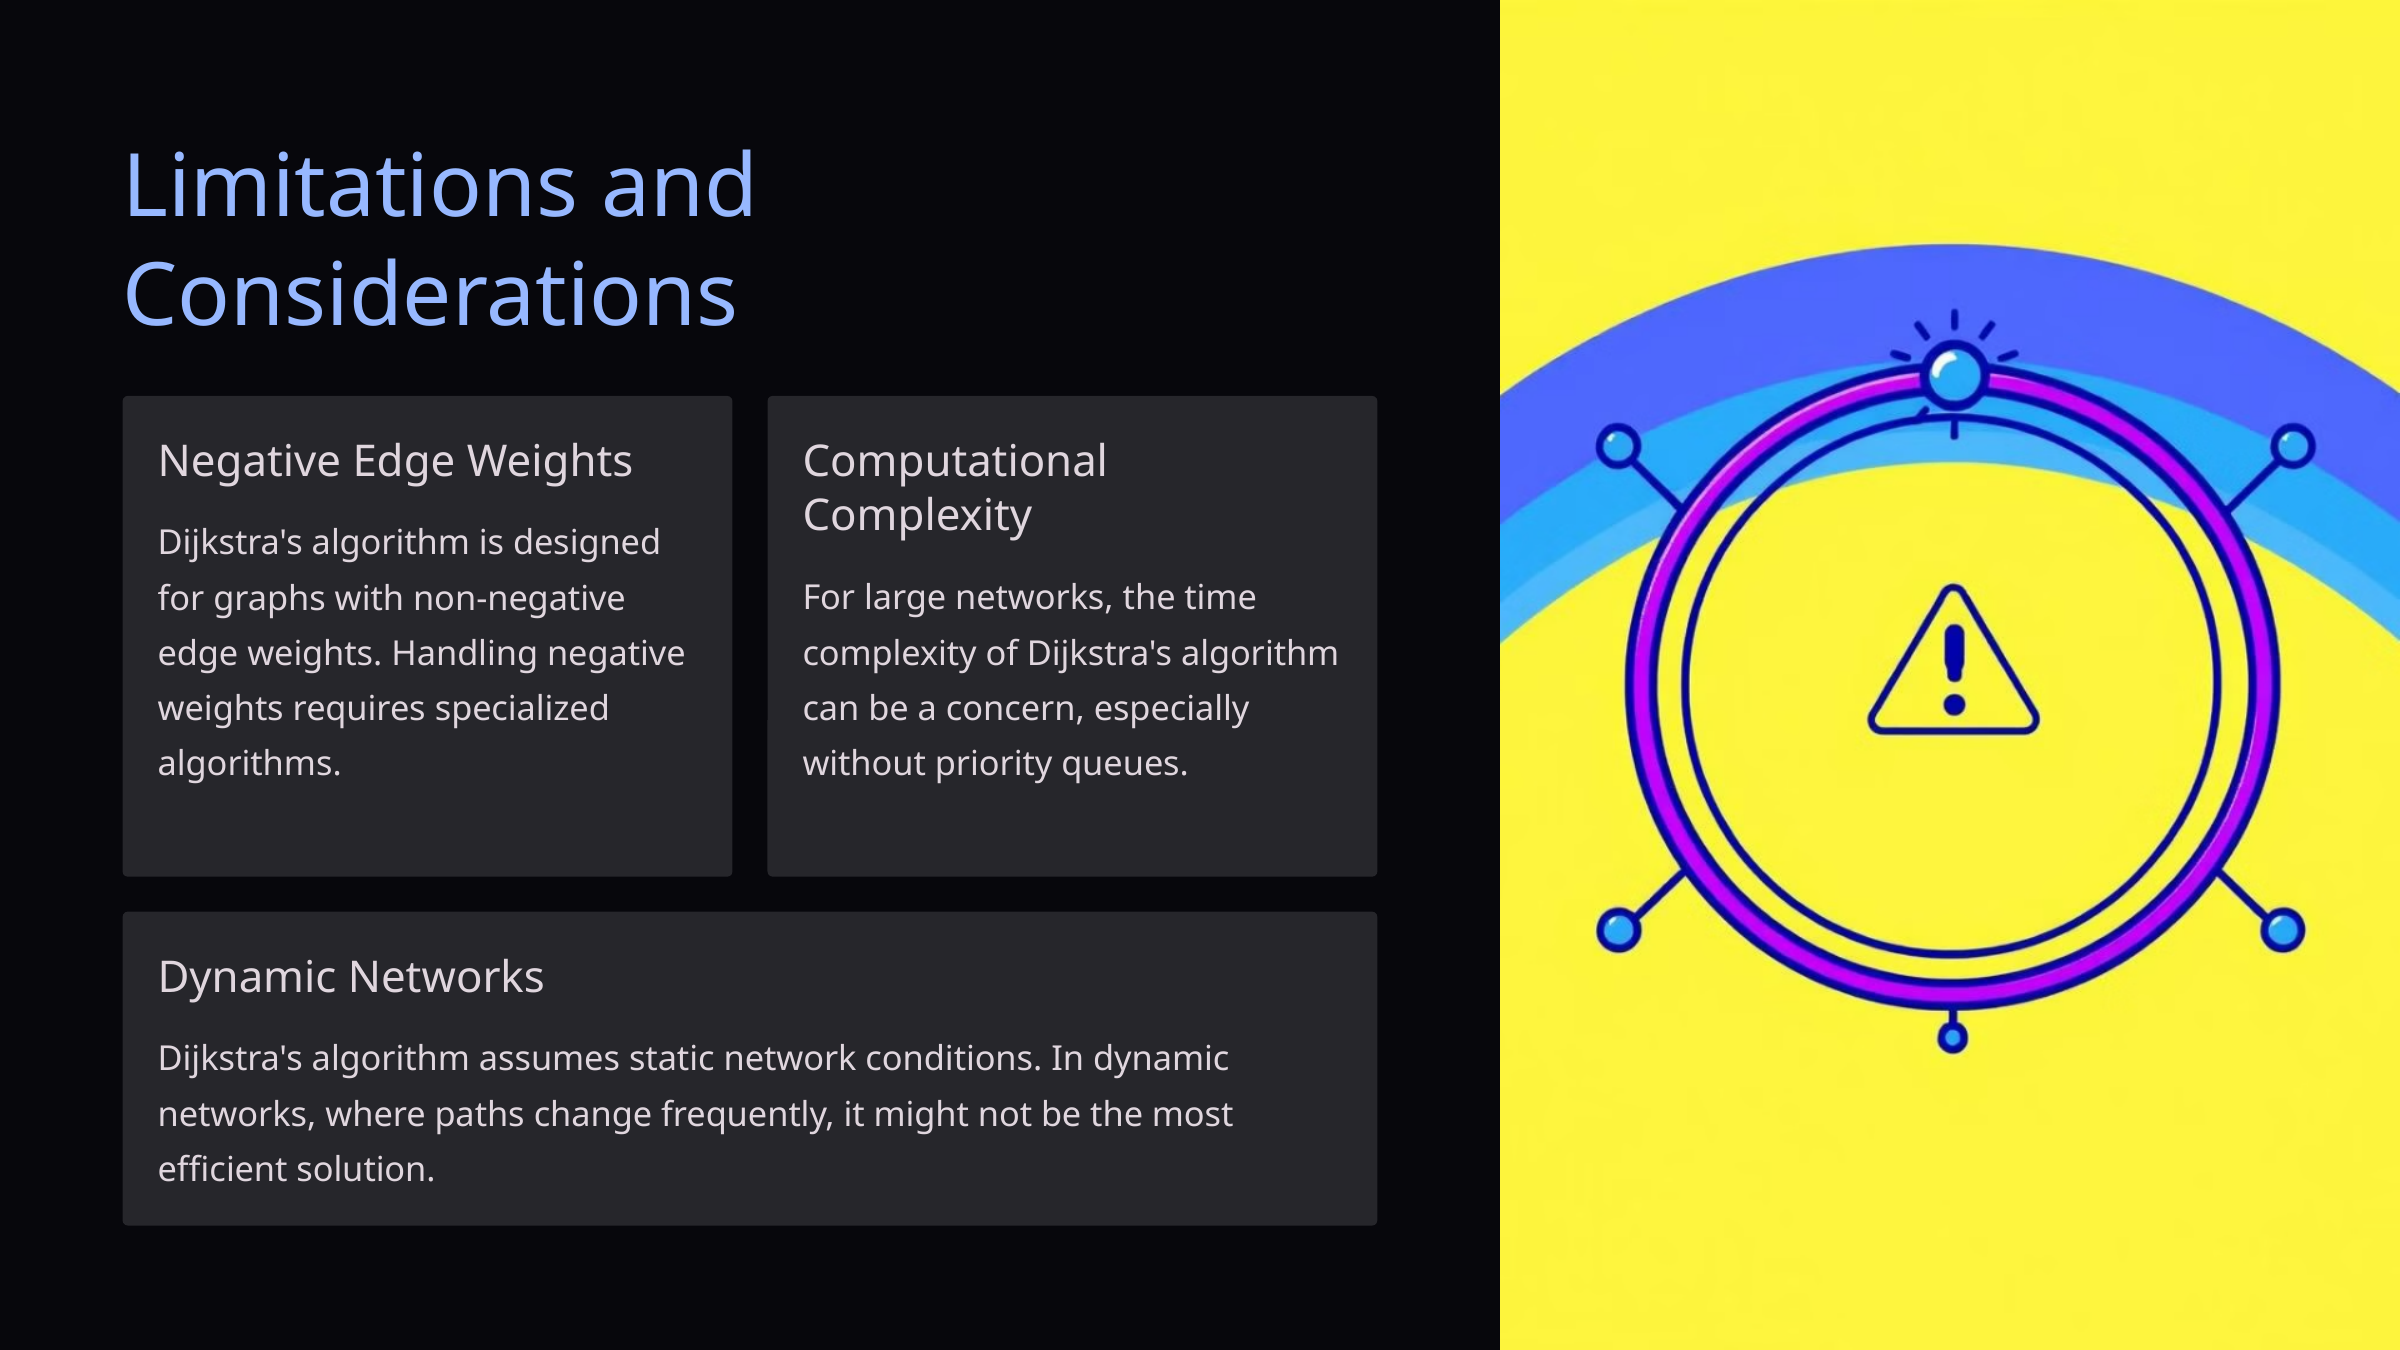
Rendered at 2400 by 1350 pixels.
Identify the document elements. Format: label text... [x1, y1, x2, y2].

text_box Computational Complexity [802, 430, 1343, 541]
text_box Limitations and Considerations [122, 124, 1378, 344]
picture [1499, 0, 2400, 1350]
text_box [767, 395, 1378, 877]
text_box [122, 911, 1378, 1226]
text_box Negative Edge Weights [157, 430, 680, 486]
text_box For large networks, the time complexity of Dijkstra's algorithm can be a concern, especially without priority queues. [802, 561, 1343, 842]
text_box Dijkstra's algorithm assumes static network conditions. In dynamic networks, where paths change frequently, it might not be the most efficient solution. [157, 1022, 1343, 1191]
text_box Dynamic Networks [157, 946, 596, 1002]
text_box Dijkstra's algorithm is designed for graphs with non-negative edge weights. Handling negative weights requires specialized algorithms. [157, 506, 698, 787]
text_box [122, 395, 733, 877]
